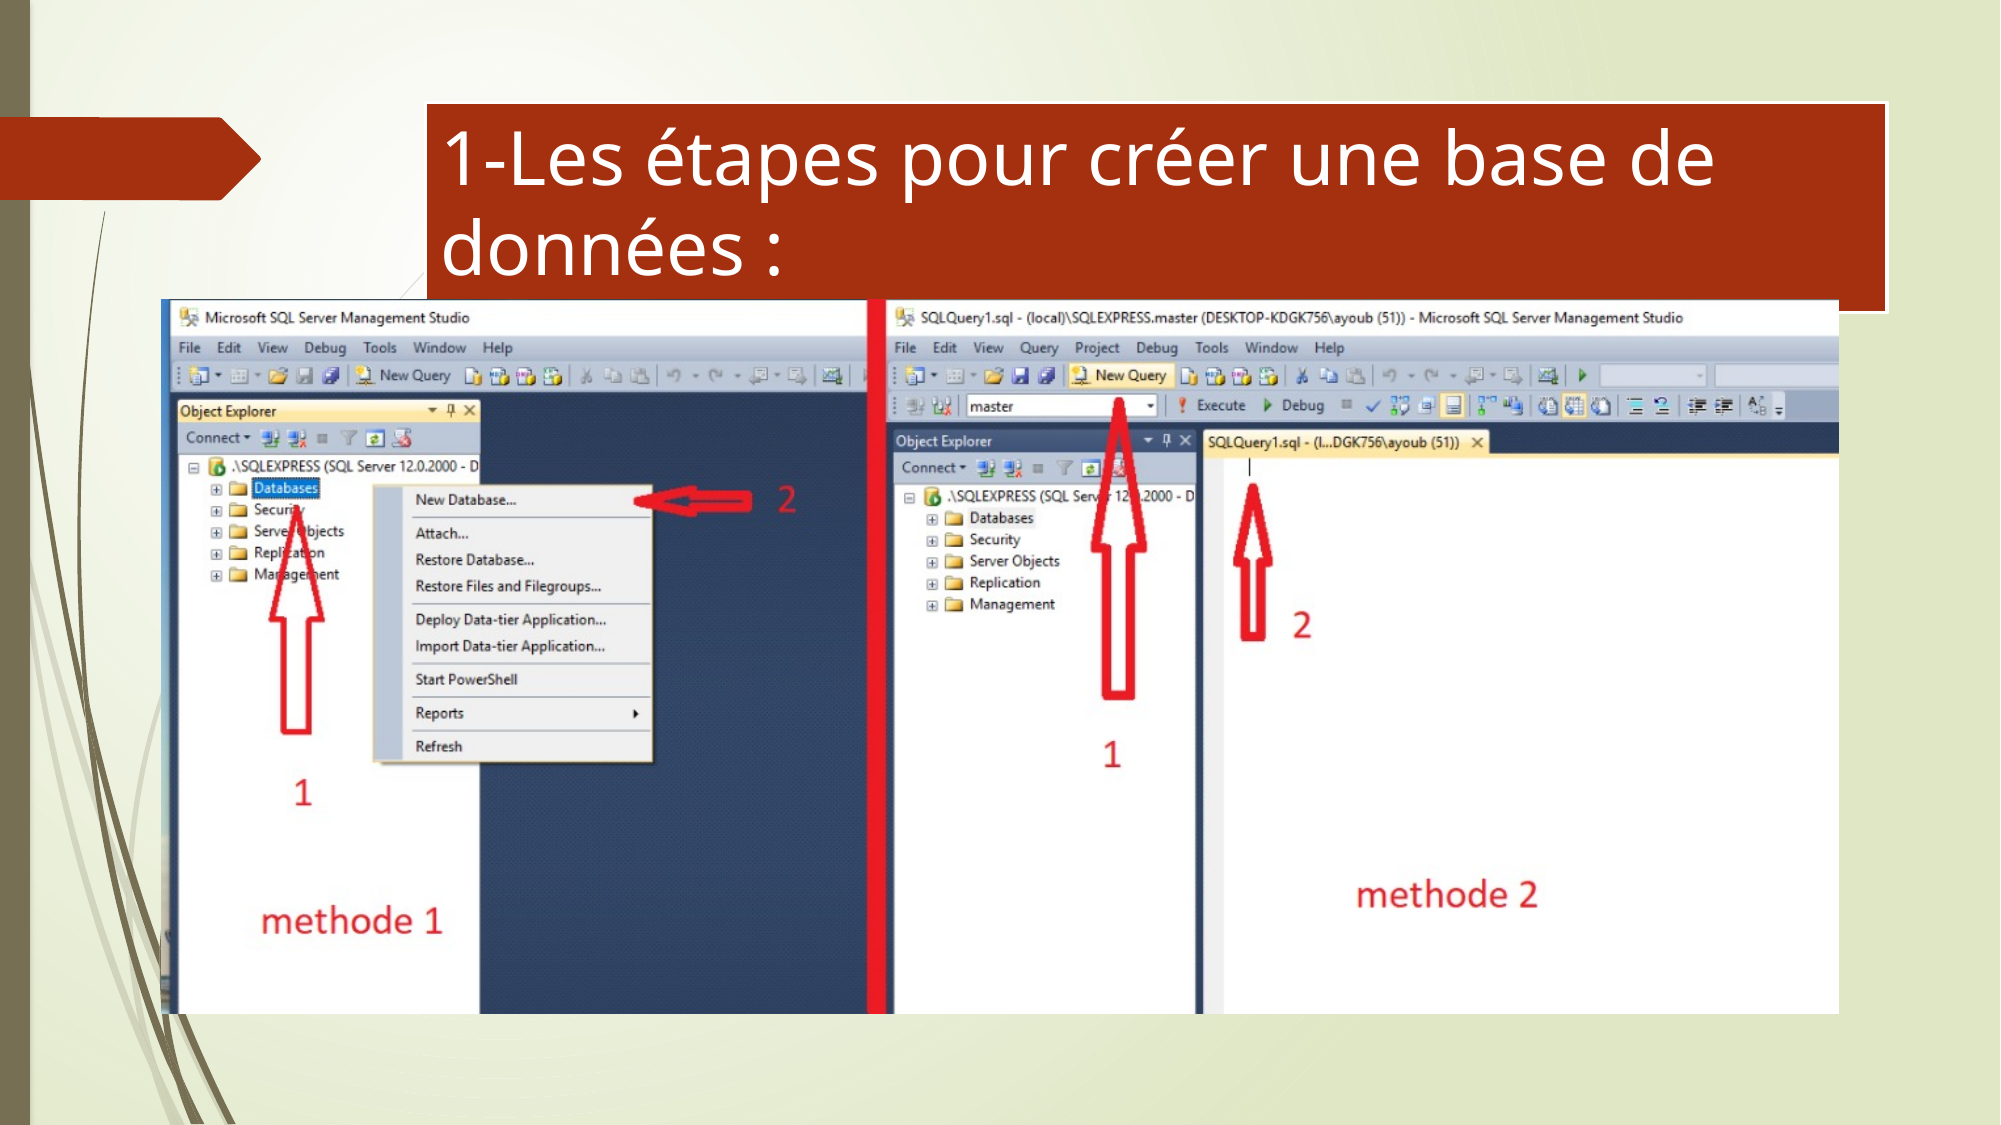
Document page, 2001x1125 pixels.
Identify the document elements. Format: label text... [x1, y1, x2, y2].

title 1-Les étapes pour créer une base de données : [424, 101, 1889, 314]
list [161, 299, 1839, 1014]
